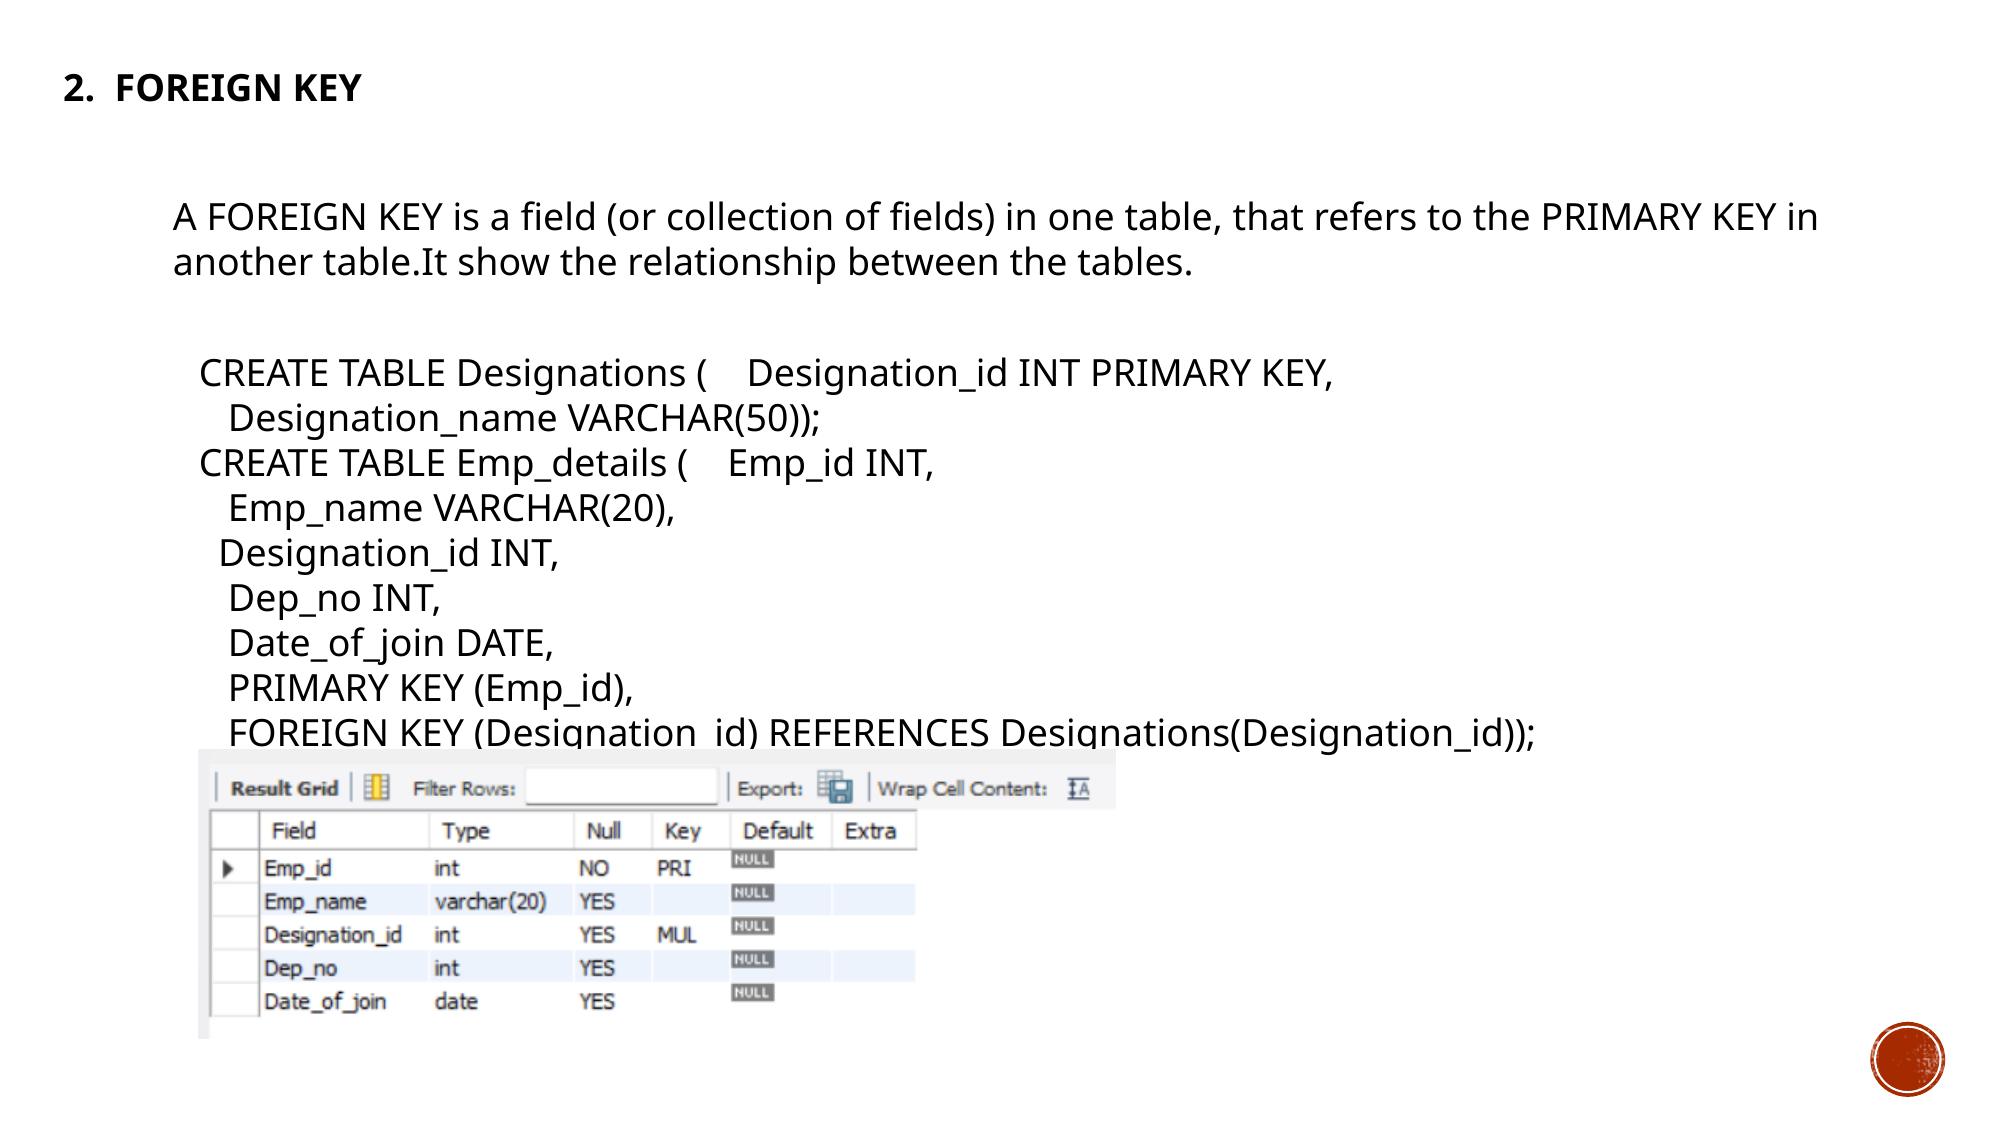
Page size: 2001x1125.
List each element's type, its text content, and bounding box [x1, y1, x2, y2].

text_box A FOREIGN KEY is a field (or collection of fields) in one table, that refers to the PRIMARY KEY in another table.It show the relationship between the tables. [158, 185, 1849, 291]
text_box 2. FOREIGN KEY [48, 56, 1849, 116]
picture [198, 749, 1116, 1039]
text_box CREATE TABLE Designations ( Designation_id INT PRIMARY KEY, Designation_name VARCHAR(50)); CREATE TABLE Emp_details ( Emp_id INT, Emp_name VARCHAR(20), Designation_id INT, Dep_no INT, Date_of_join DATE, PRIMARY KEY (Emp_id), FOREIGN KEY (Designation_id) REFERENCES Designations(Designation_id)); [183, 341, 1757, 762]
